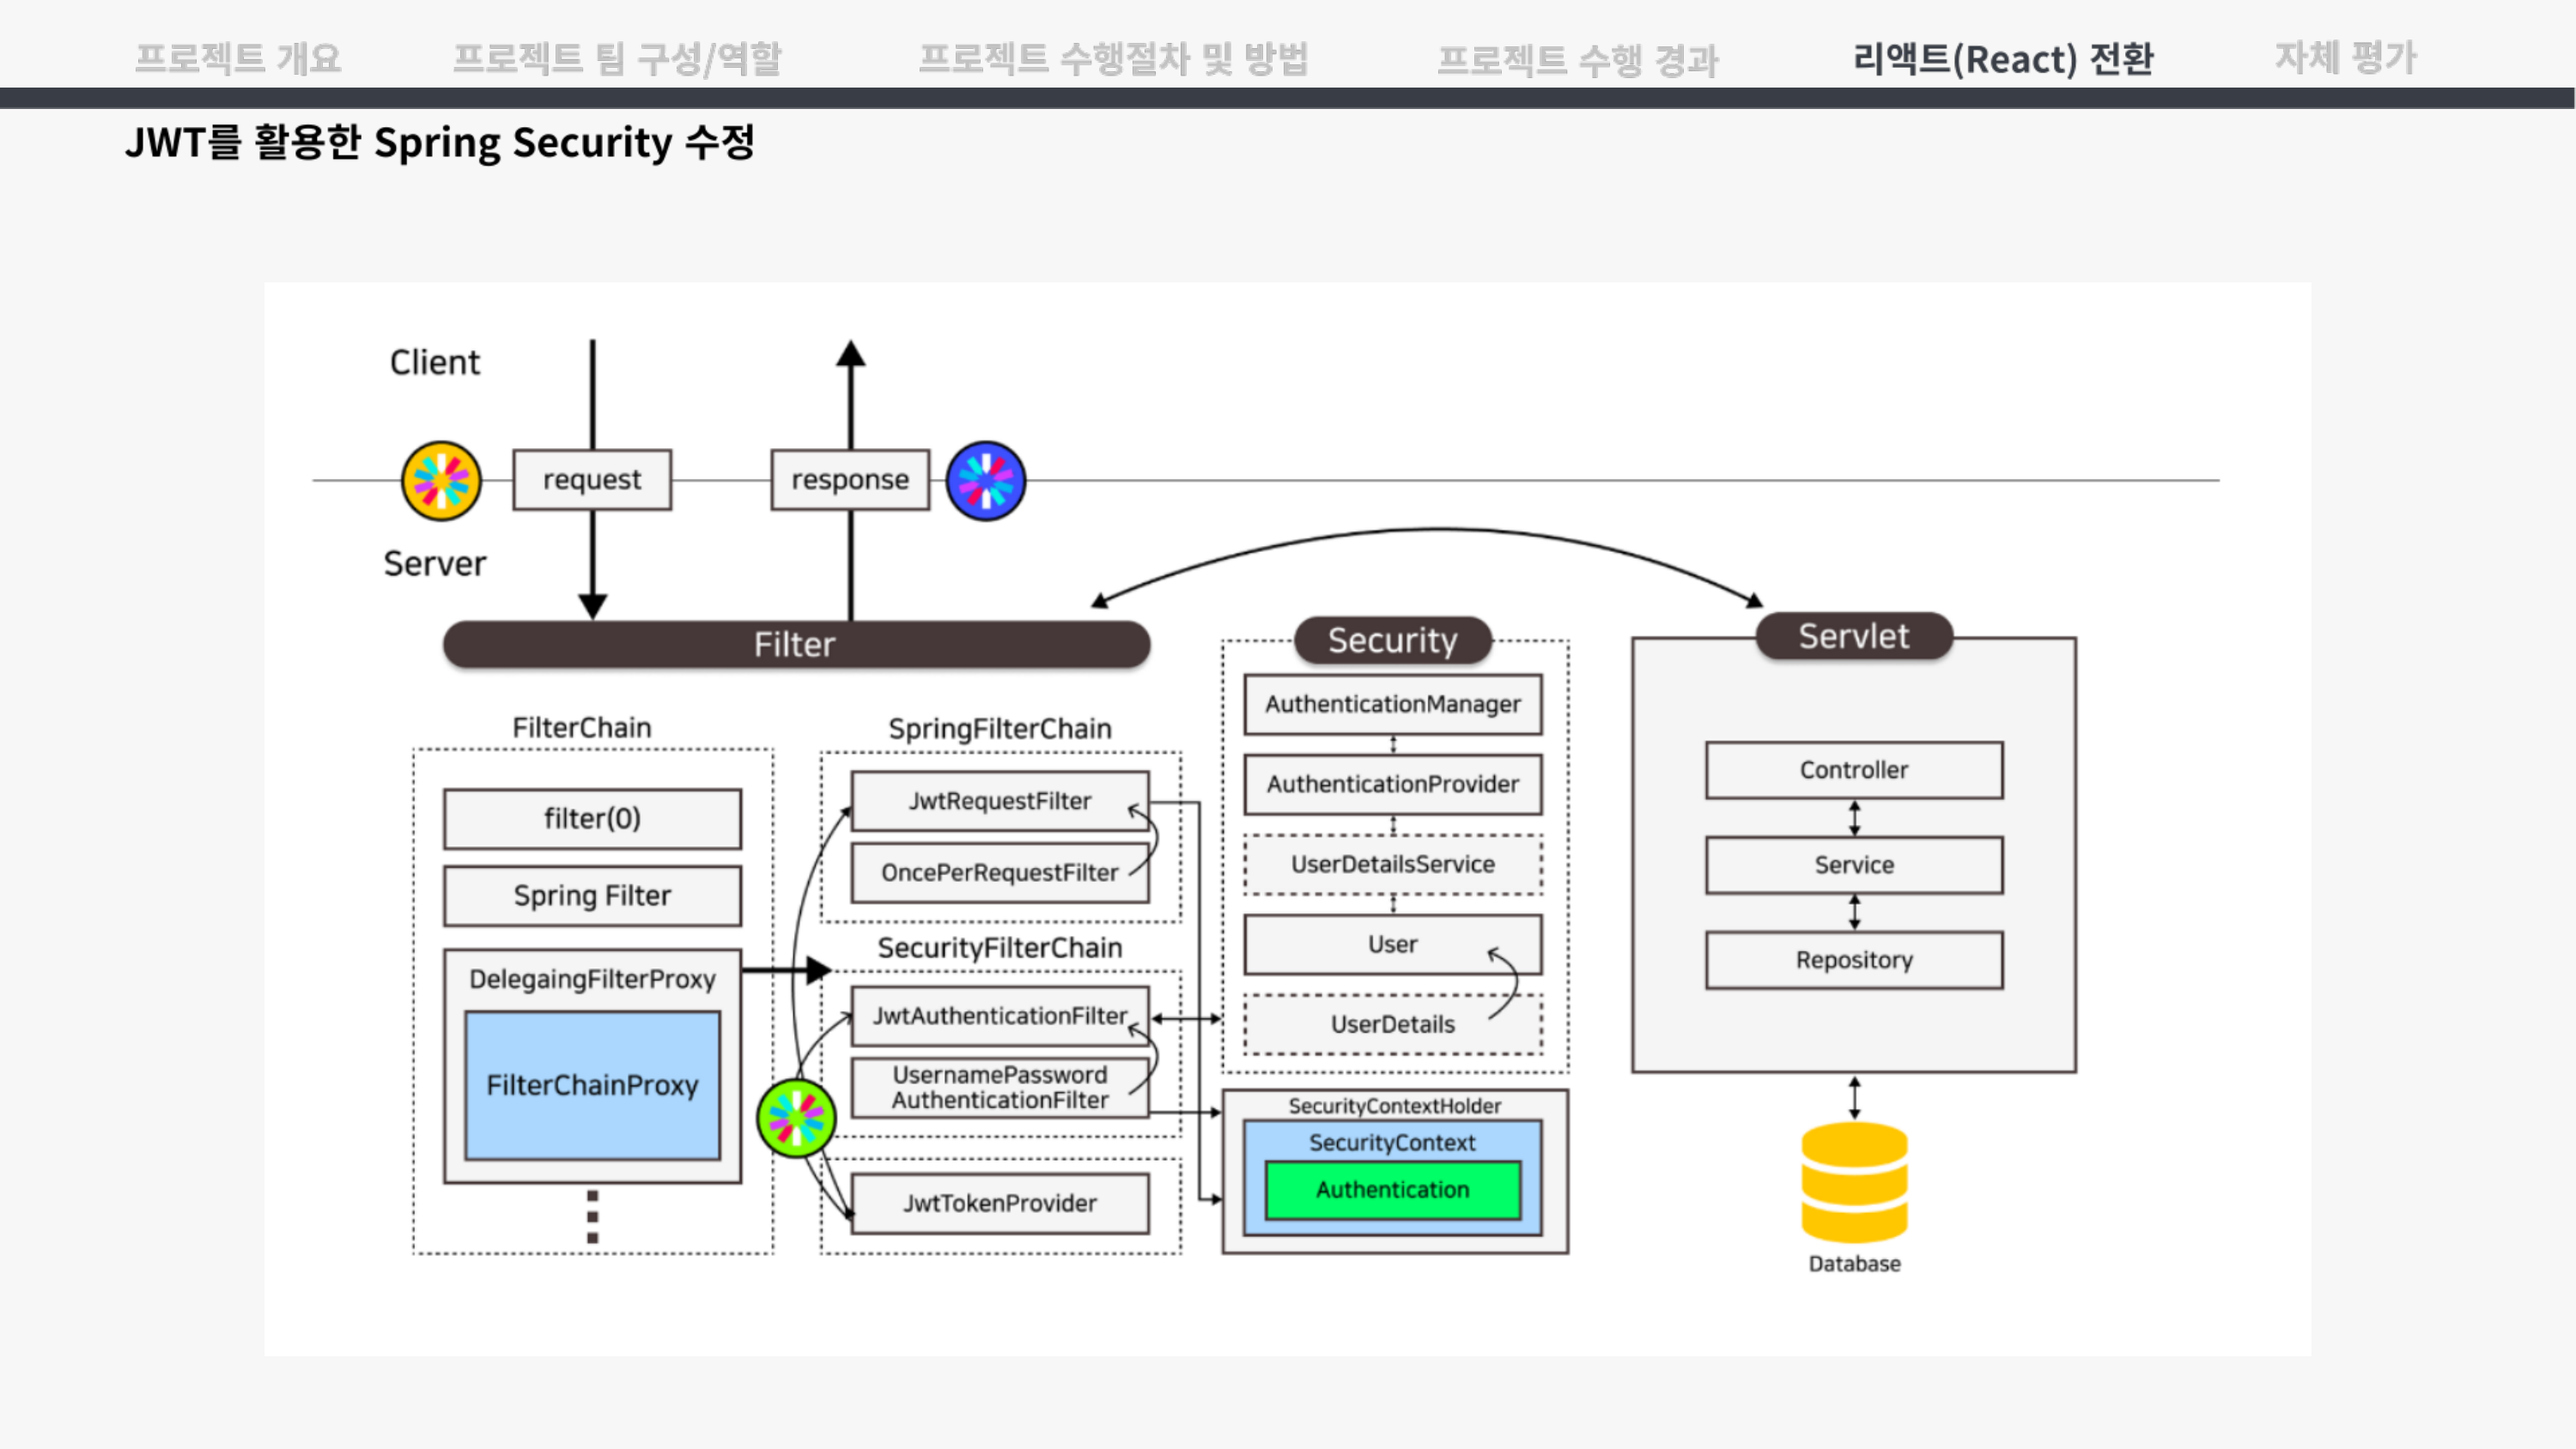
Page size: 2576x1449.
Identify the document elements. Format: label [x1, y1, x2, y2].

picture [264, 282, 2312, 1356]
picture [0, 19, 2576, 206]
